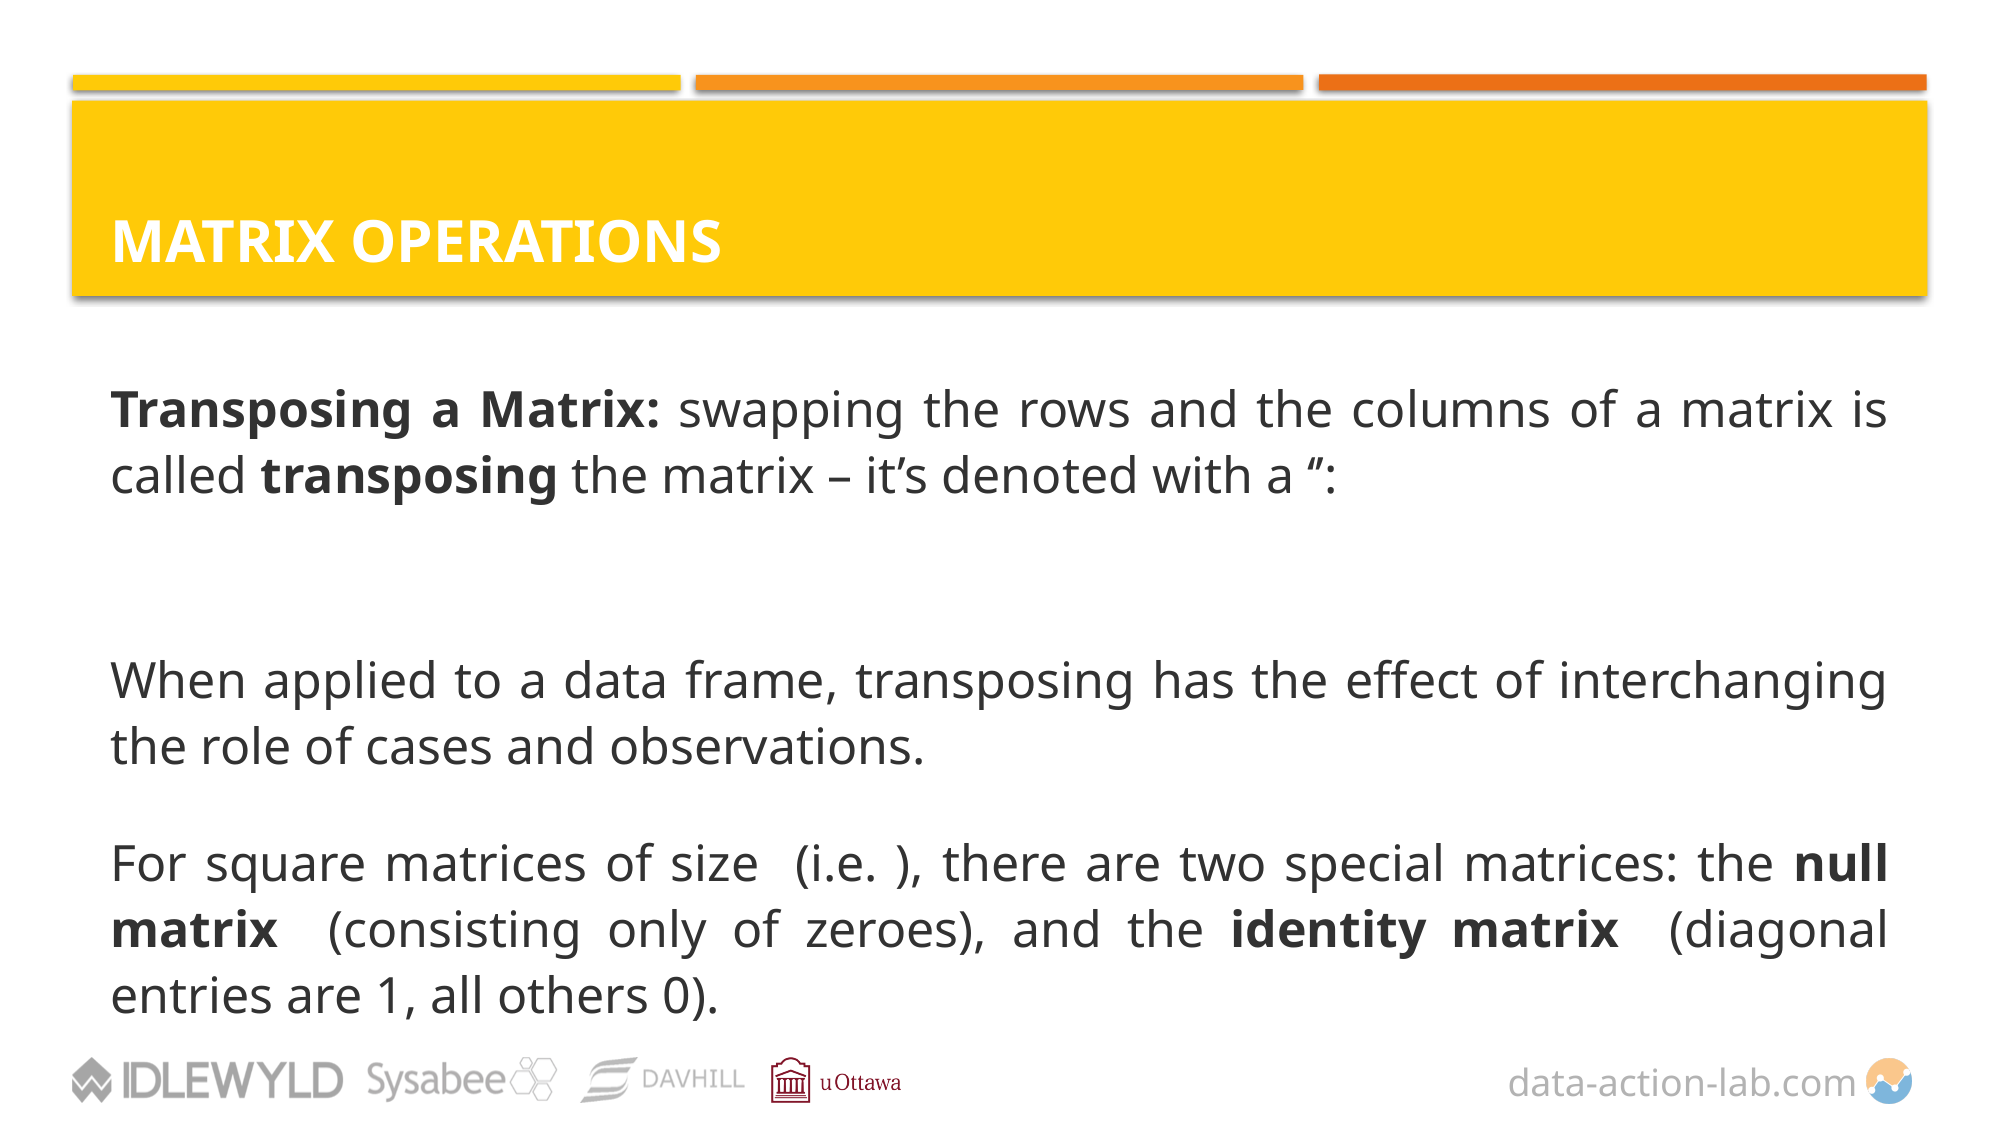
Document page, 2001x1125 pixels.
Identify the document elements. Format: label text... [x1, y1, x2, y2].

picture [72, 1057, 745, 1103]
title Matrix Operations [95, 115, 1905, 282]
picture [771, 1057, 901, 1103]
